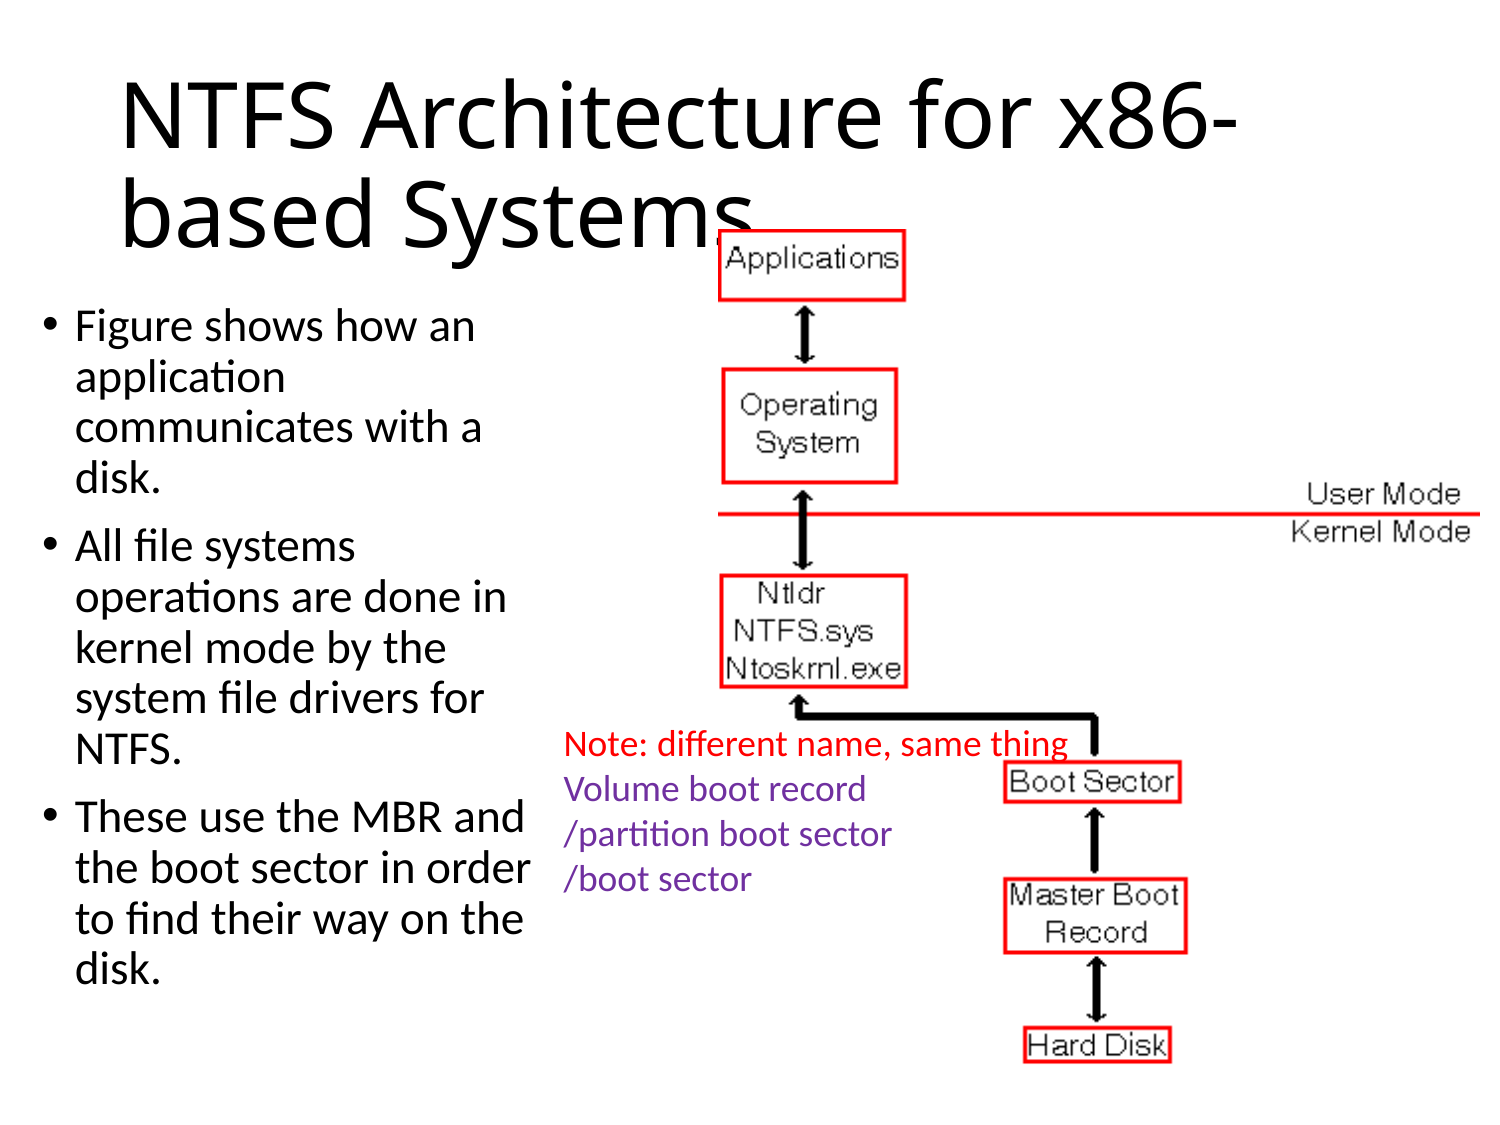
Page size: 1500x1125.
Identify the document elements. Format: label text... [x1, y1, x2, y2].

list Figure shows how an application communicates with a disk. All file systems operations are done in kernel mode by the system file drivers for NTFS. These use the MBR and the boot sector in order to find their way on the disk. [26, 293, 573, 1007]
title NTFS Architecture for x86-based Systems [103, 59, 1397, 278]
picture [718, 229, 1480, 1070]
text_box Note: different name, same thing Volume boot record /partition boot sector /boot sector [548, 711, 718, 907]
